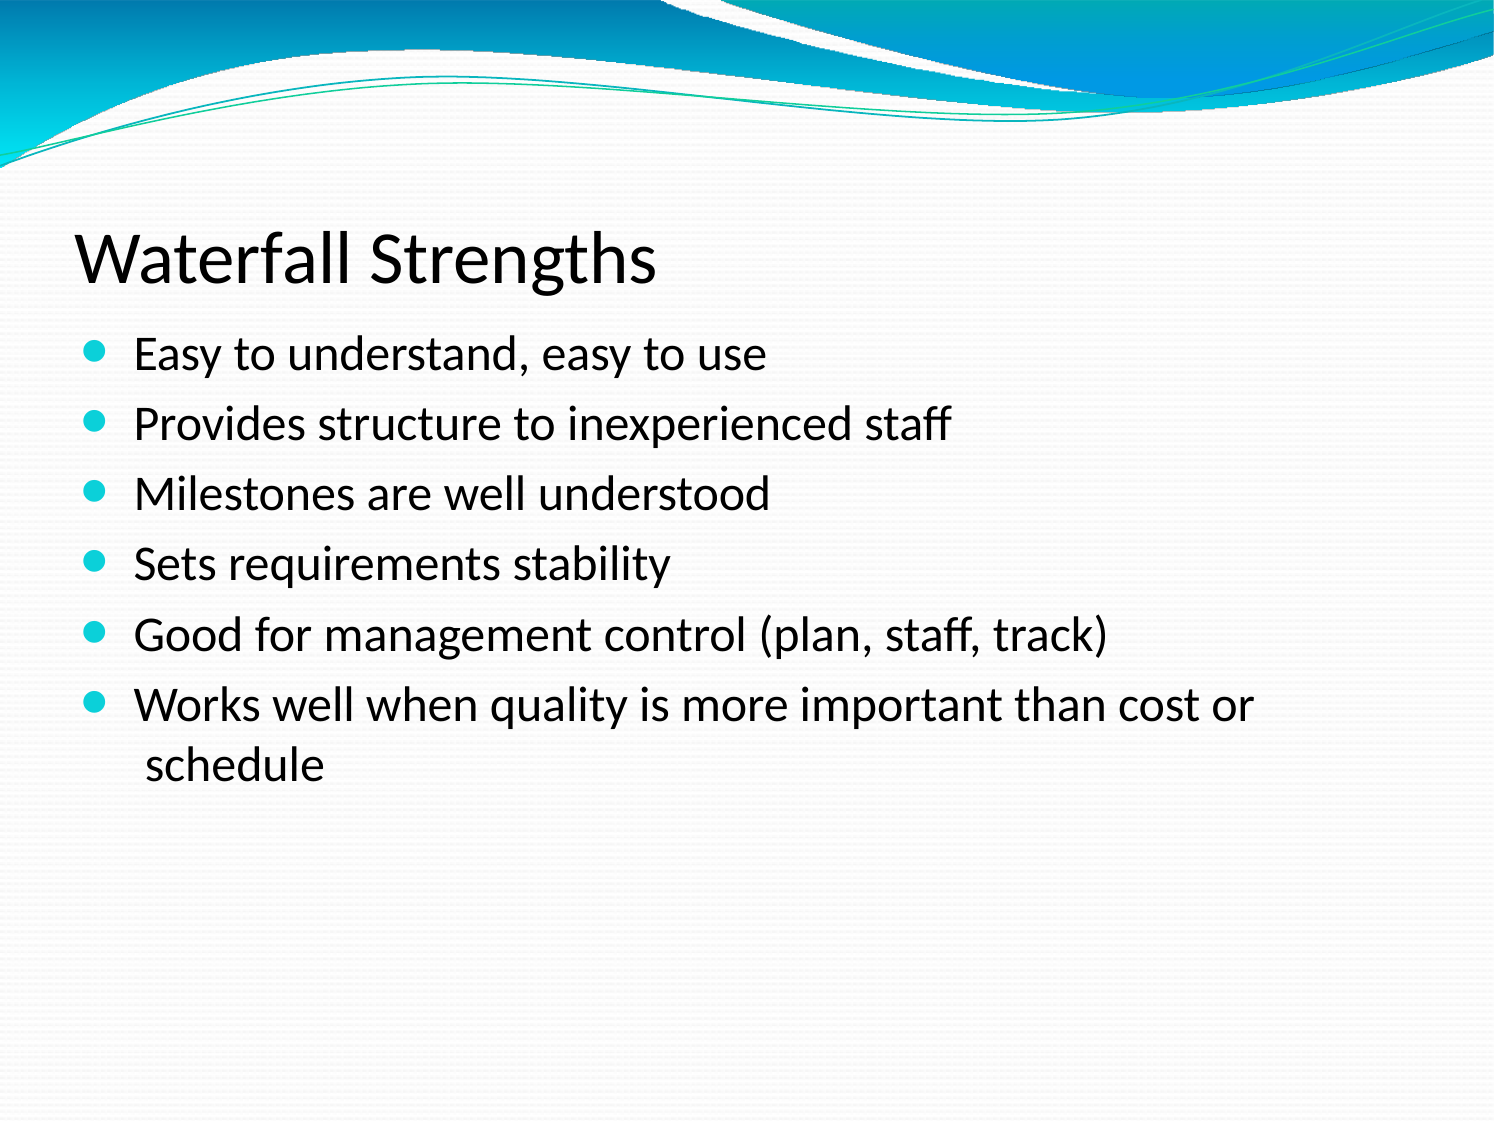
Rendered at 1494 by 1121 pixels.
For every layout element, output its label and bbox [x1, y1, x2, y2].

text_box [0, 0, 1494, 1121]
